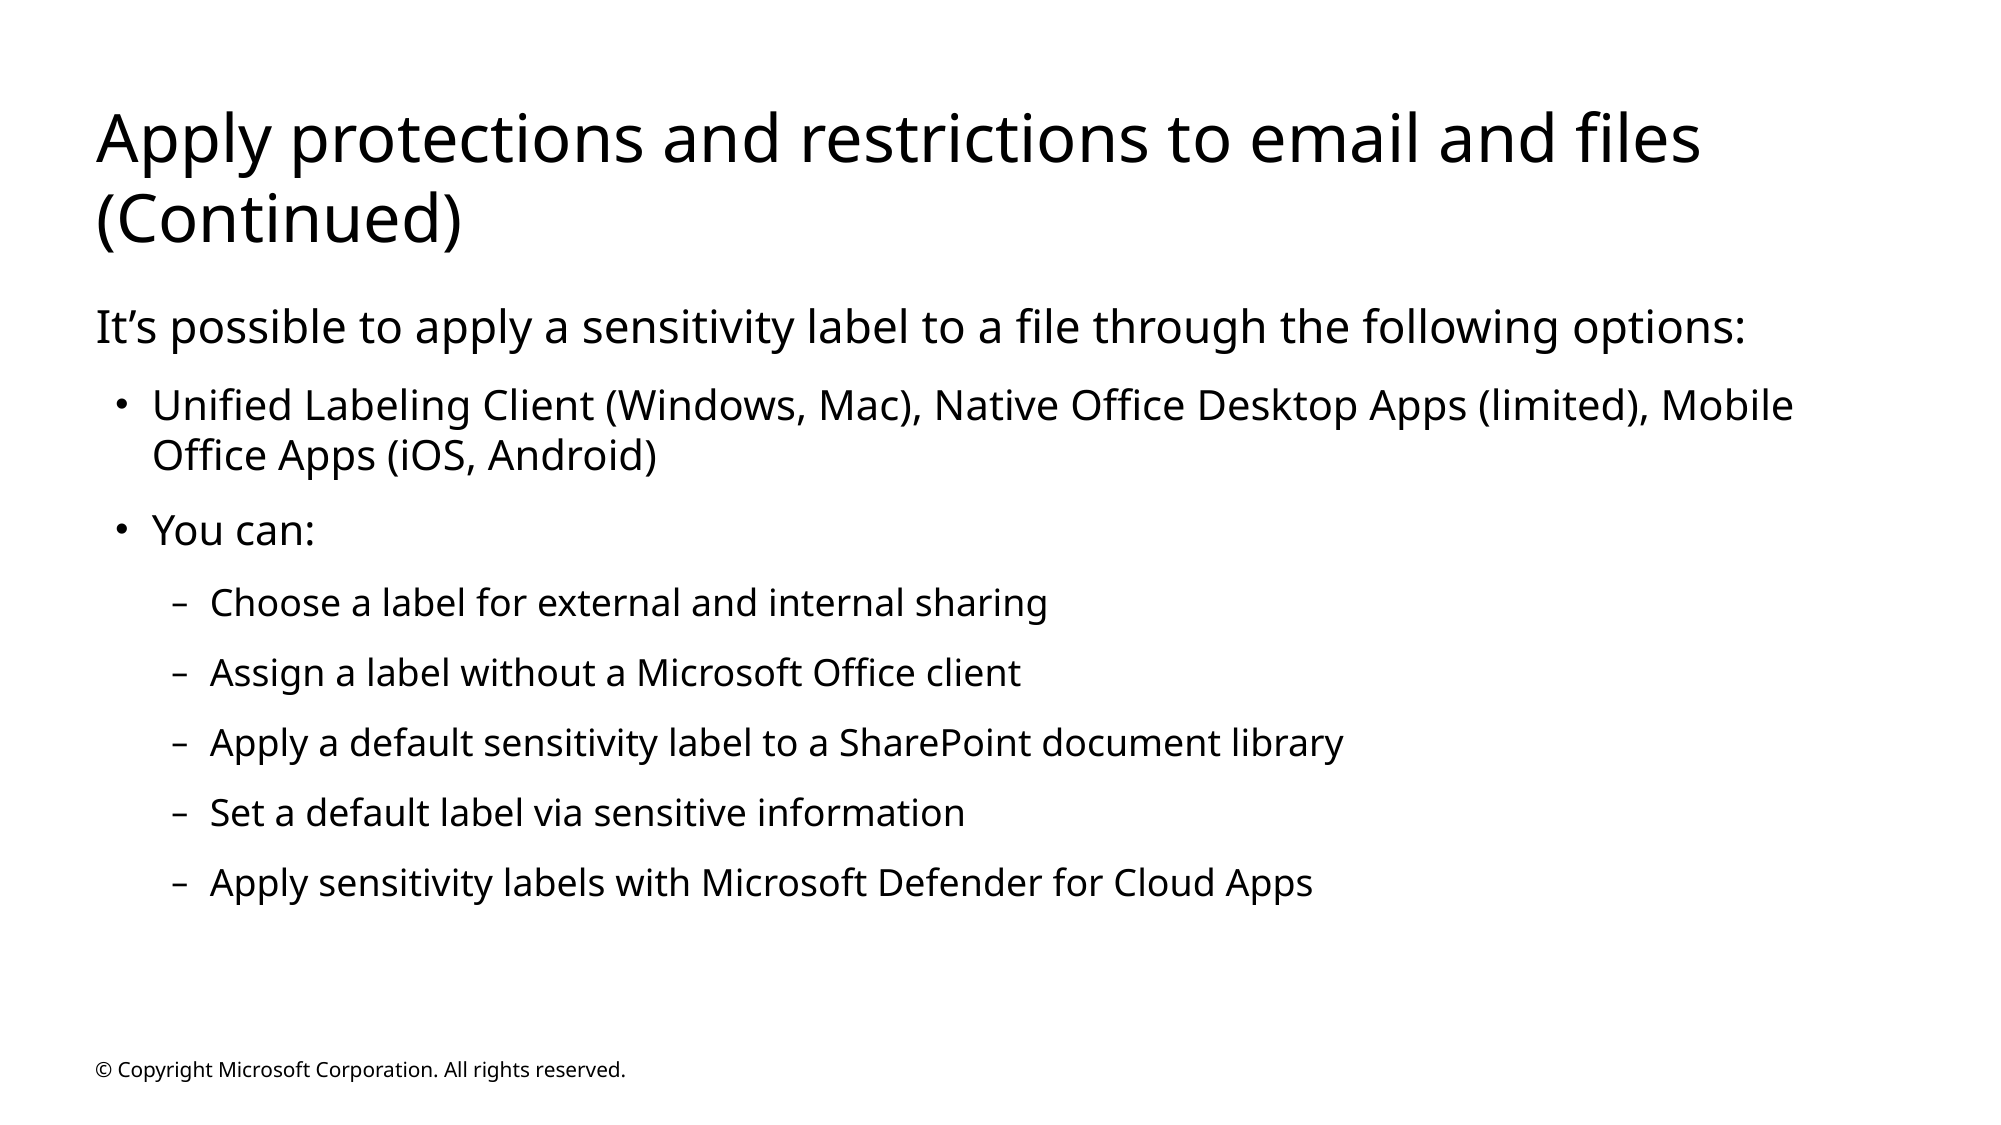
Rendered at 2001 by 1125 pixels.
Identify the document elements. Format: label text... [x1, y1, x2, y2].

title Apply protections and restrictions to email and files (Continued) [96, 96, 1903, 258]
list Unified Labeling Client (Windows, Mac), Native Office Desktop Apps (limited), Mobile Office Apps (iOS, Android) You can: Choose a label for external and internal sharing Assign a label without a Microsoft Office client Apply a default sensitivity label to a SharePoint document library Set a default label via sensitive information Apply sensitivity labels with Microsoft Defender for Cloud Apps [96, 378, 1903, 909]
list It’s possible to apply a sensitivity label to a file through the following options: [95, 298, 1903, 354]
